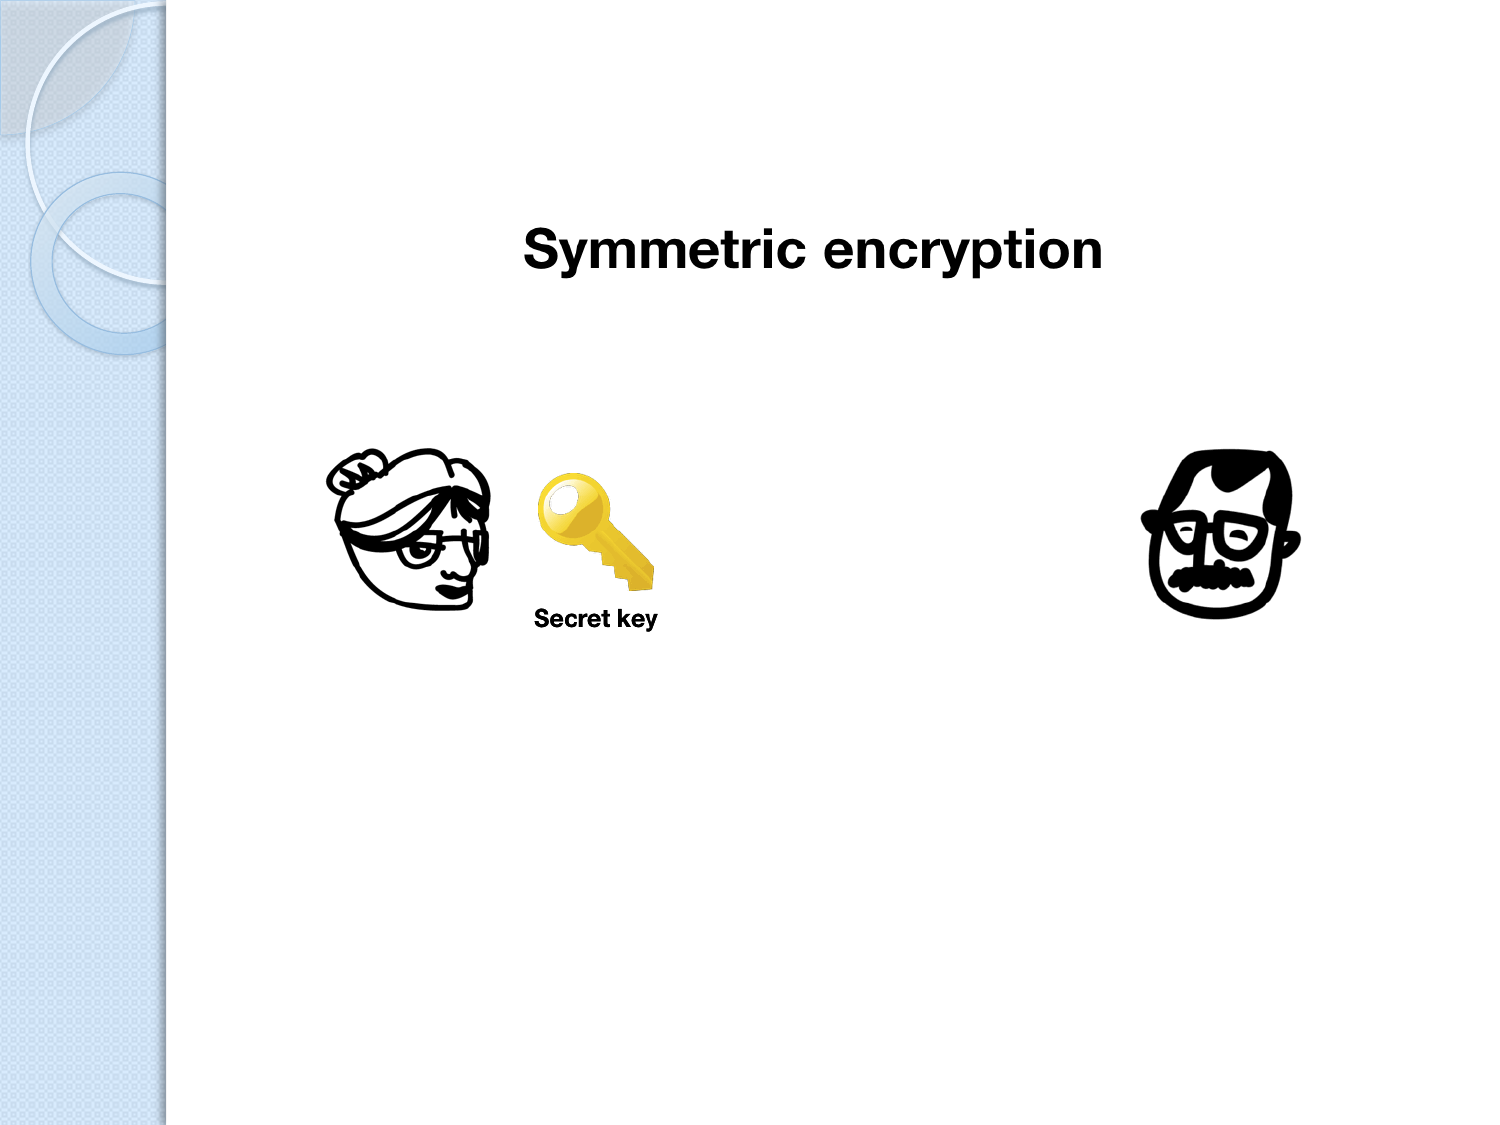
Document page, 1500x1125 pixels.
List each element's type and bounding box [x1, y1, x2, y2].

list [287, 137, 1338, 926]
